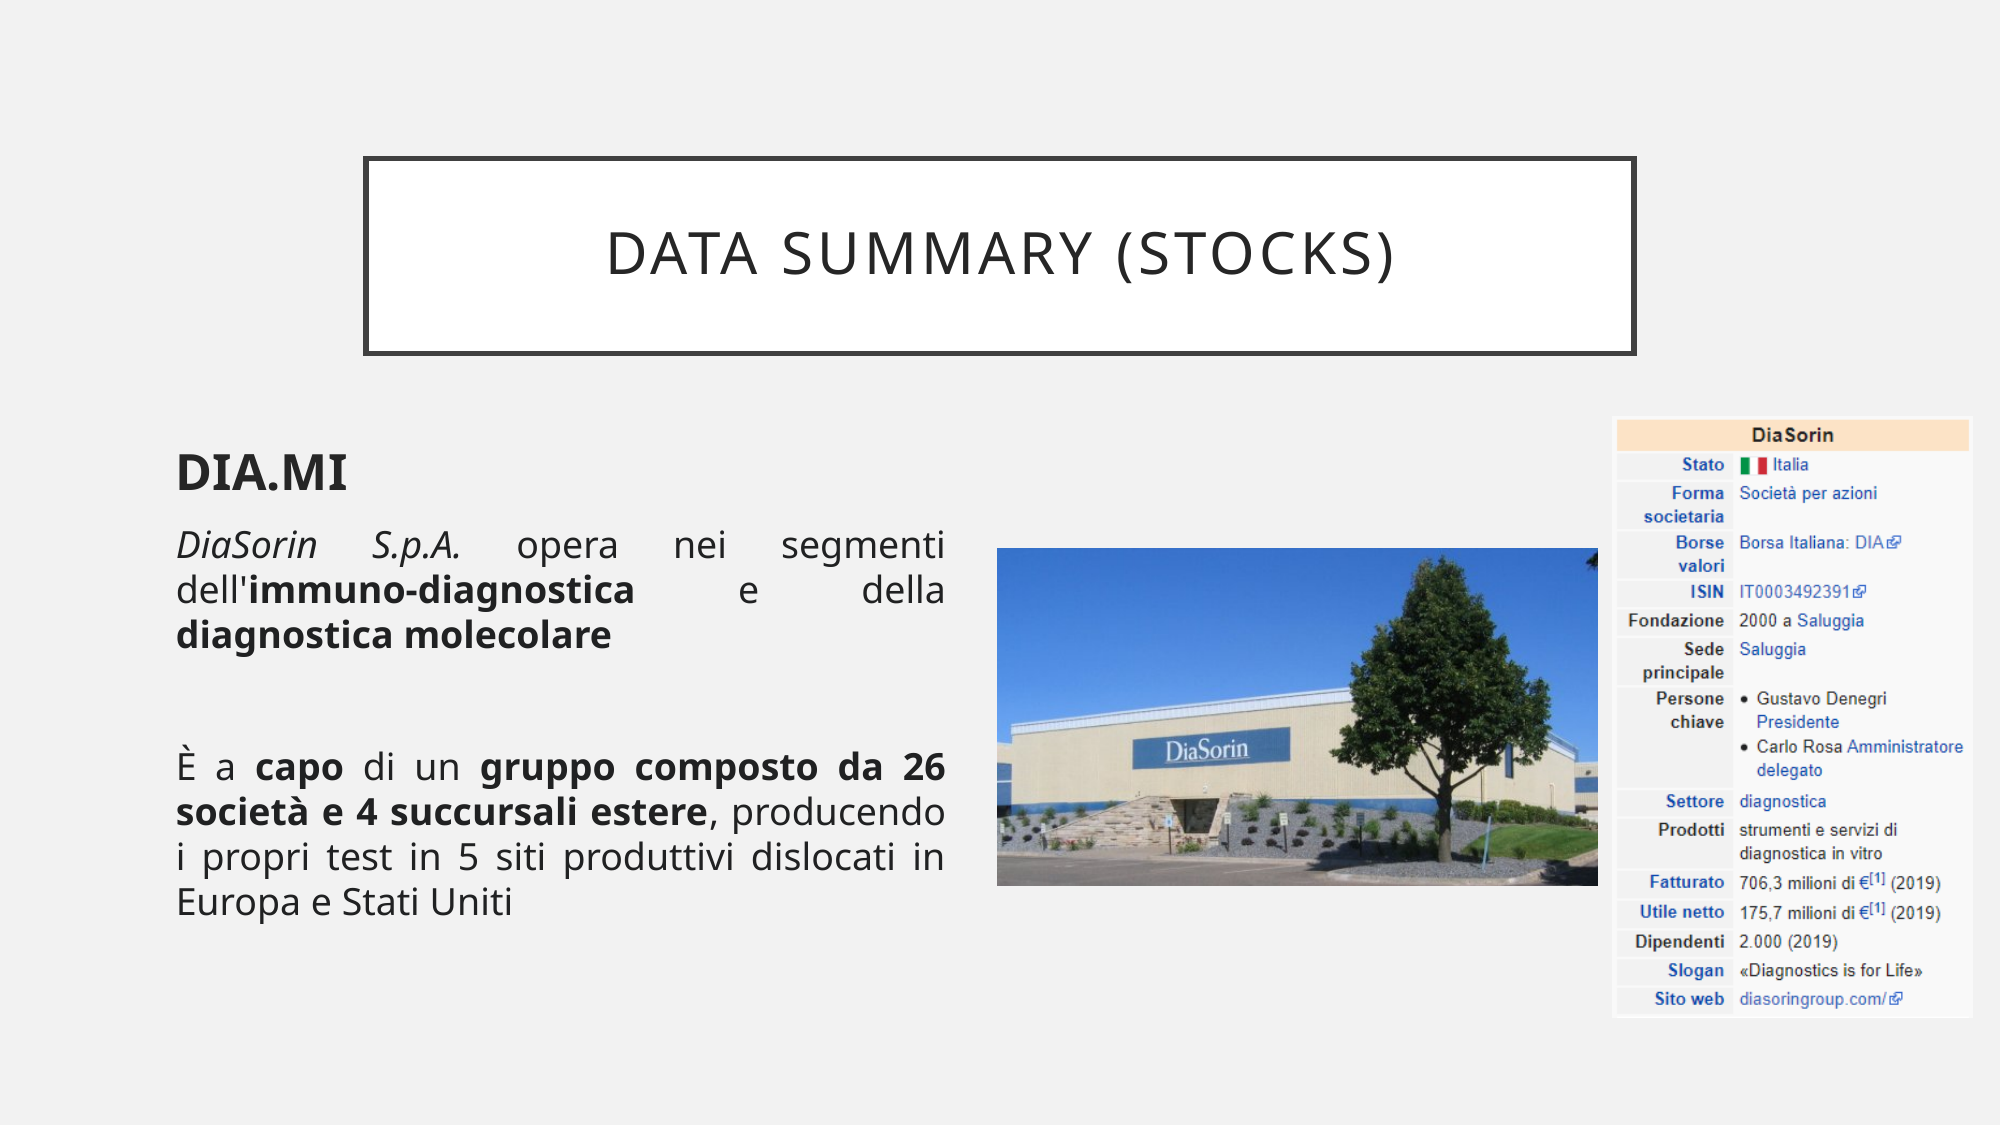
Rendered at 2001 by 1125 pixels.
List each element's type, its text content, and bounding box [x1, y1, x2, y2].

list DIA.MI DiaSorin S.p.A. opera nei segmenti dell'immuno-diagnostica e della diagnostica molecolare È a capo di un gruppo composto da 26 società e 4 succursali estere, producendo i propri test in 5 siti produttivi dislocati in Europa e Stati Uniti [160, 432, 962, 942]
picture [1612, 416, 1973, 1019]
title Data summary (stocks) [363, 156, 1637, 356]
picture [997, 548, 1598, 886]
